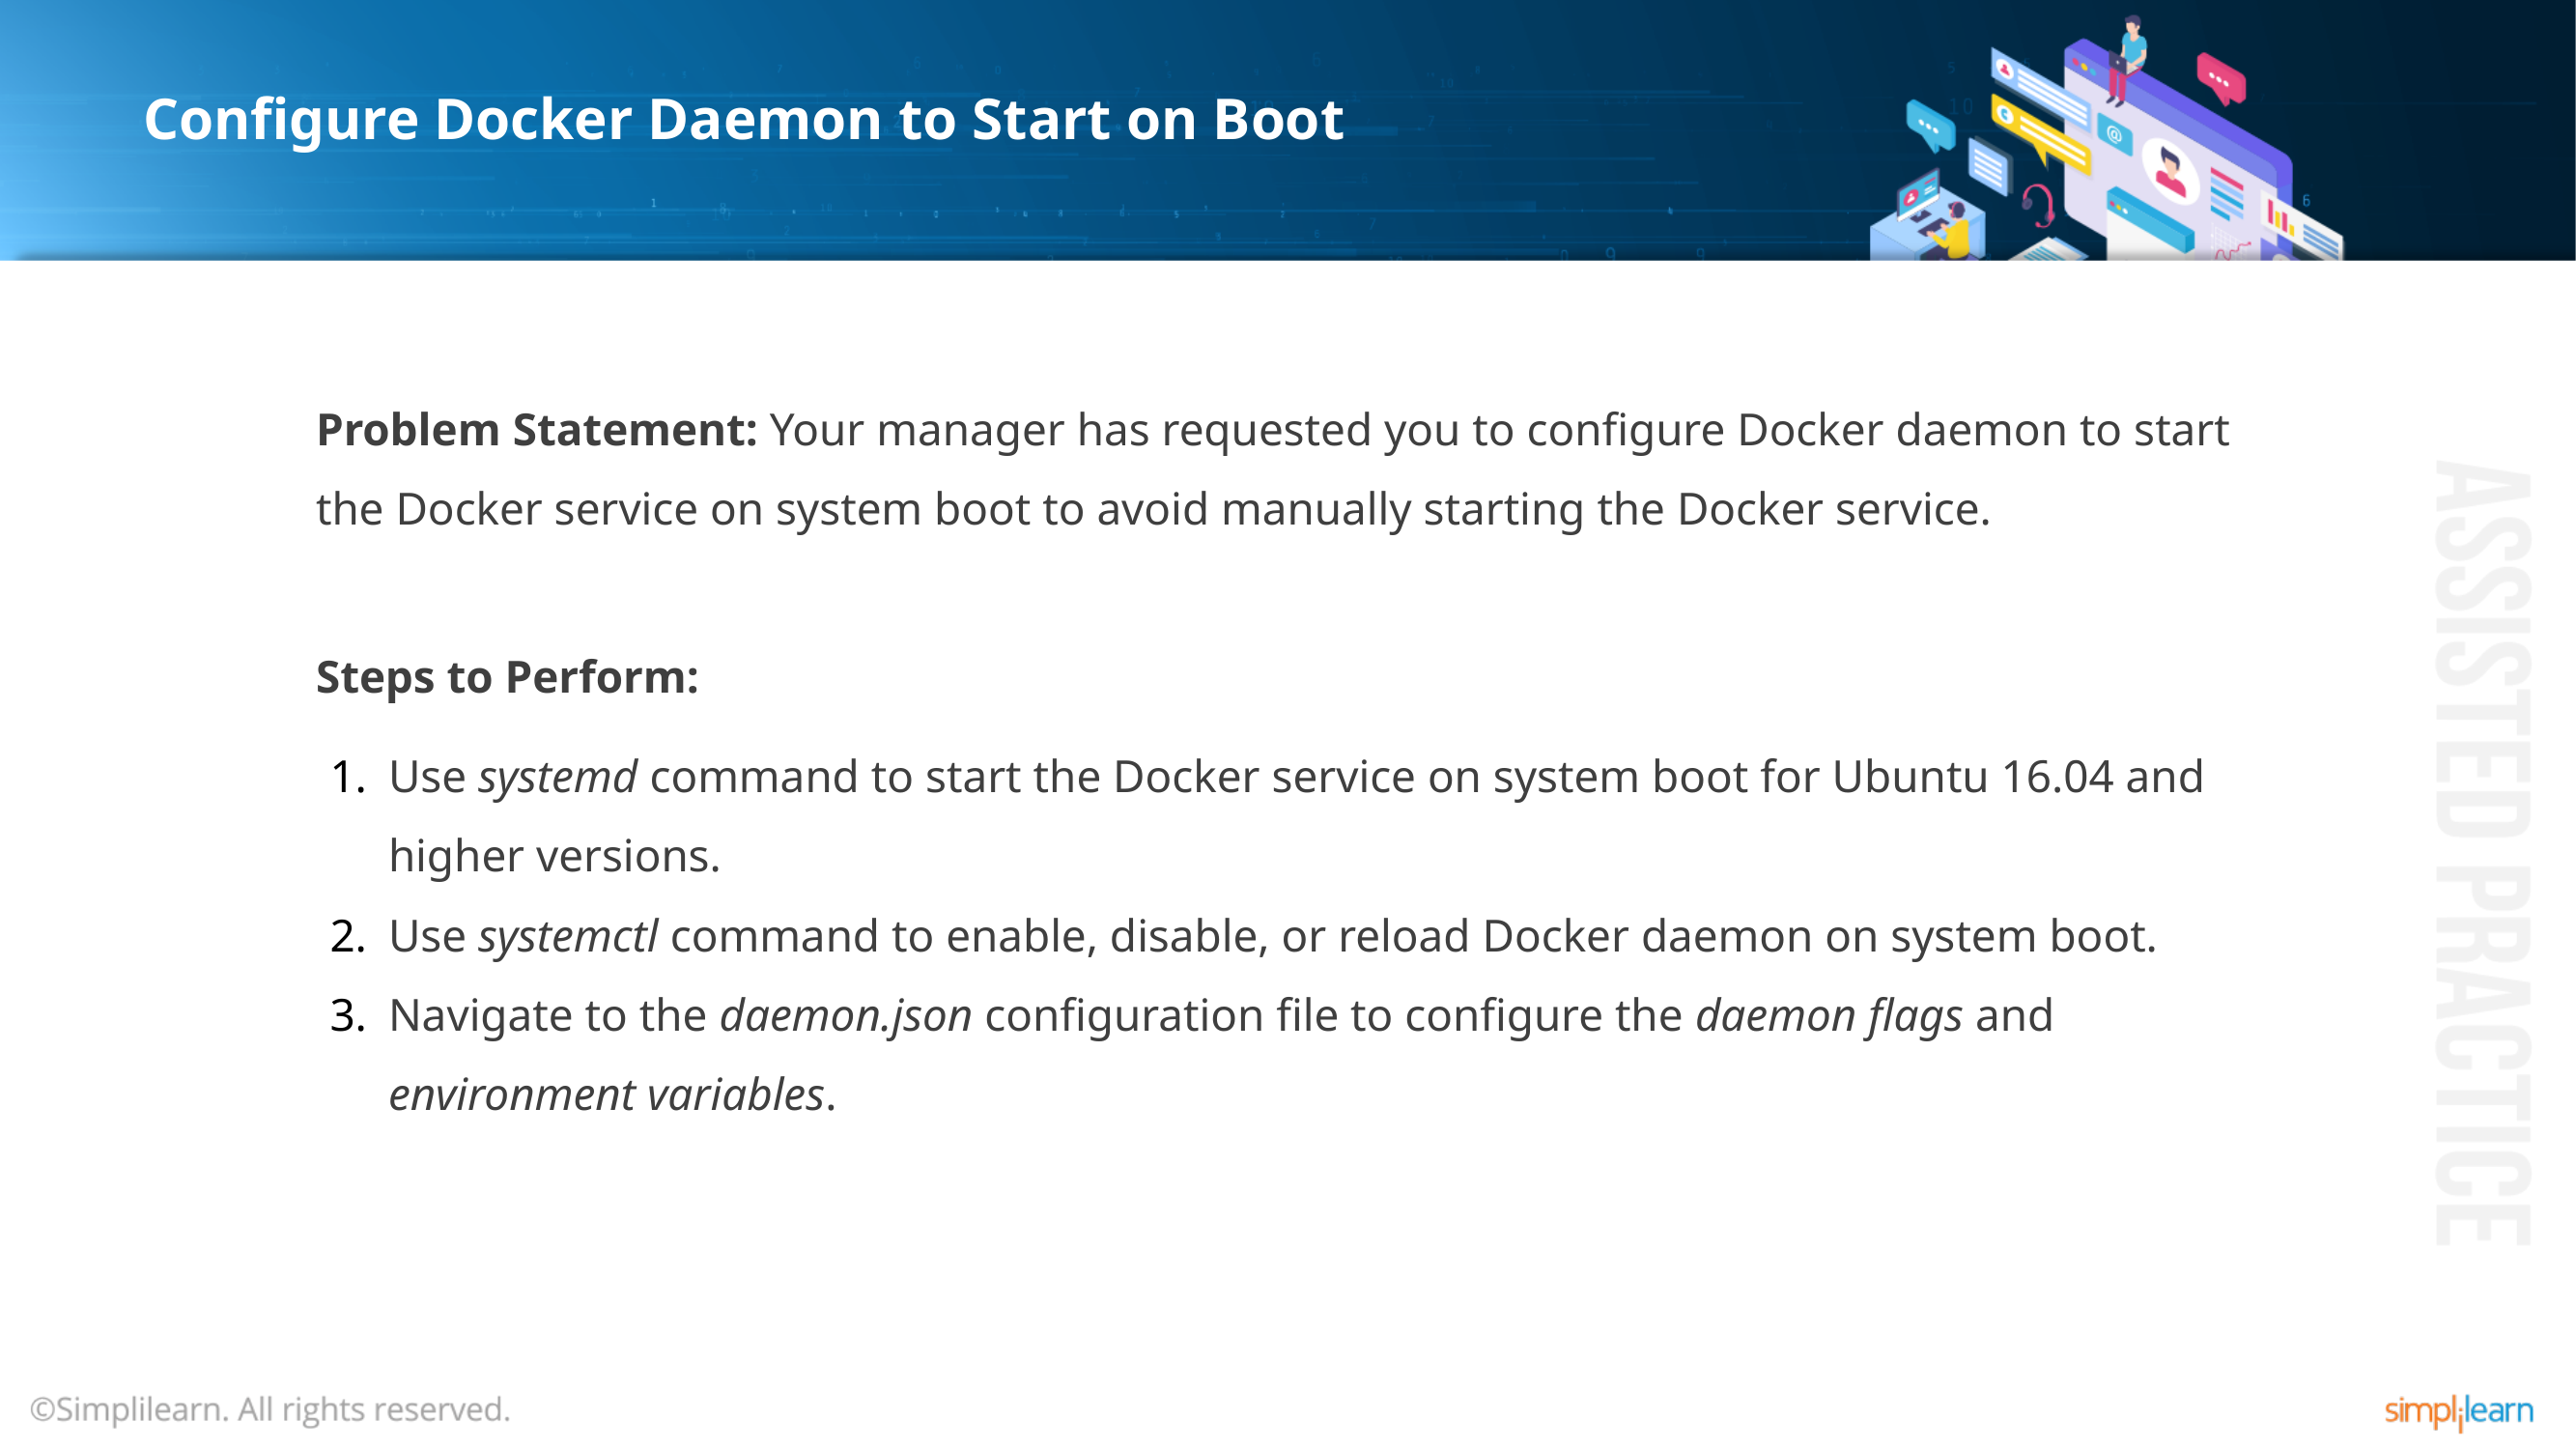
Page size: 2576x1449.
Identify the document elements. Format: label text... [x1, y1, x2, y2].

title Configure Docker Daemon to Start on Boot [128, 69, 1819, 175]
picture [0, 0, 2576, 1449]
list Problem Statement: Your manager has requested you to configure Docker daemon to start the Docker service on system boot to avoid manually starting the Docker service. Steps to Perform: Use systemd command to start the Docker service on system boot for Ubuntu 16.04 and higher versions. Use systemctl command to enable, disable, or reload Docker daemon on system boot. Navigate to the daemon.json configuration file to configure the daemon flags and environment variables. [301, 374, 2275, 1251]
